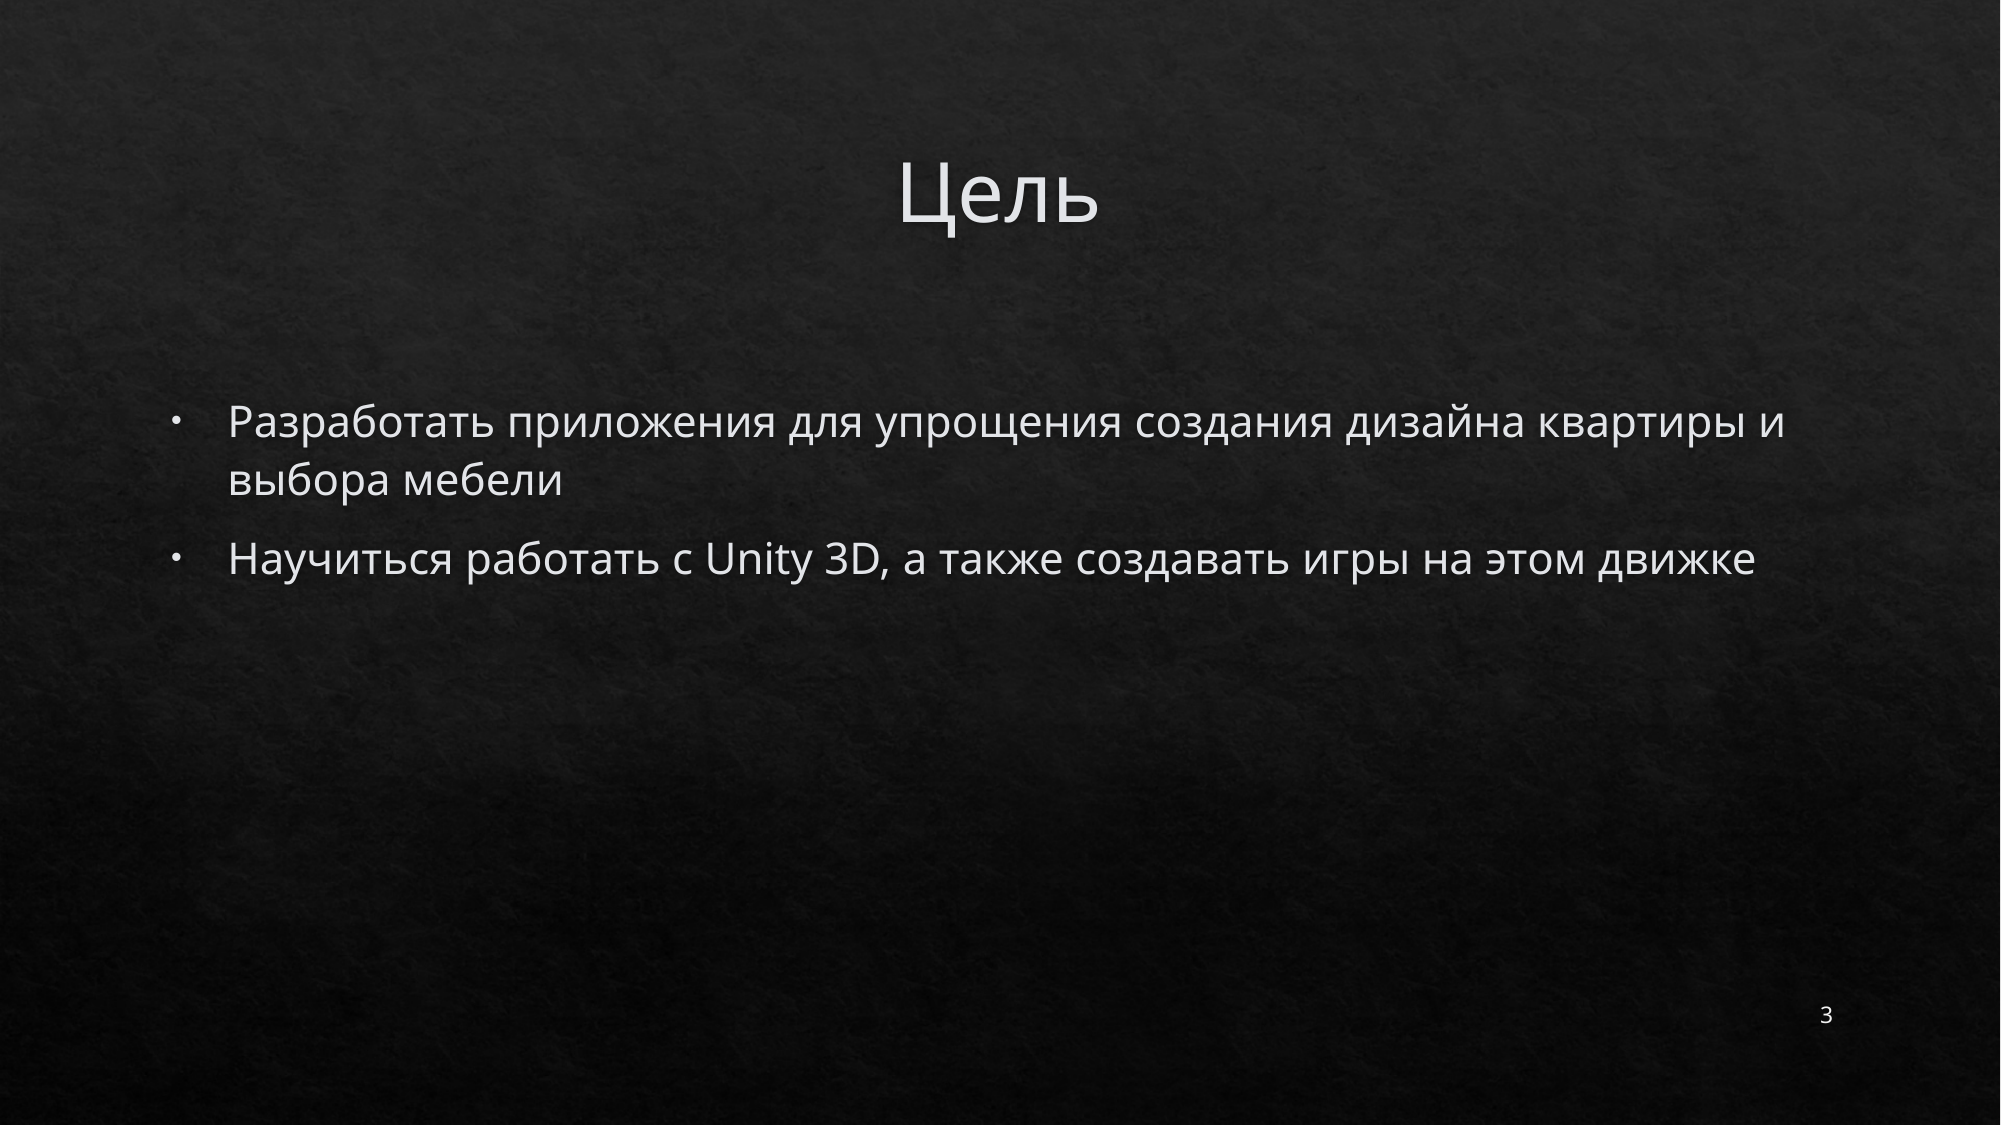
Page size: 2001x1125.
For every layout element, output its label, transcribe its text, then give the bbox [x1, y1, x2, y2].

title Цель [149, 126, 1849, 265]
slide_number 3 [1724, 984, 1849, 1045]
list Разработать приложения для упрощения создания дизайна квартиры и выбора мебели Научиться работать с Unity 3D, а также создавать игры на этом движке [149, 381, 1849, 890]
